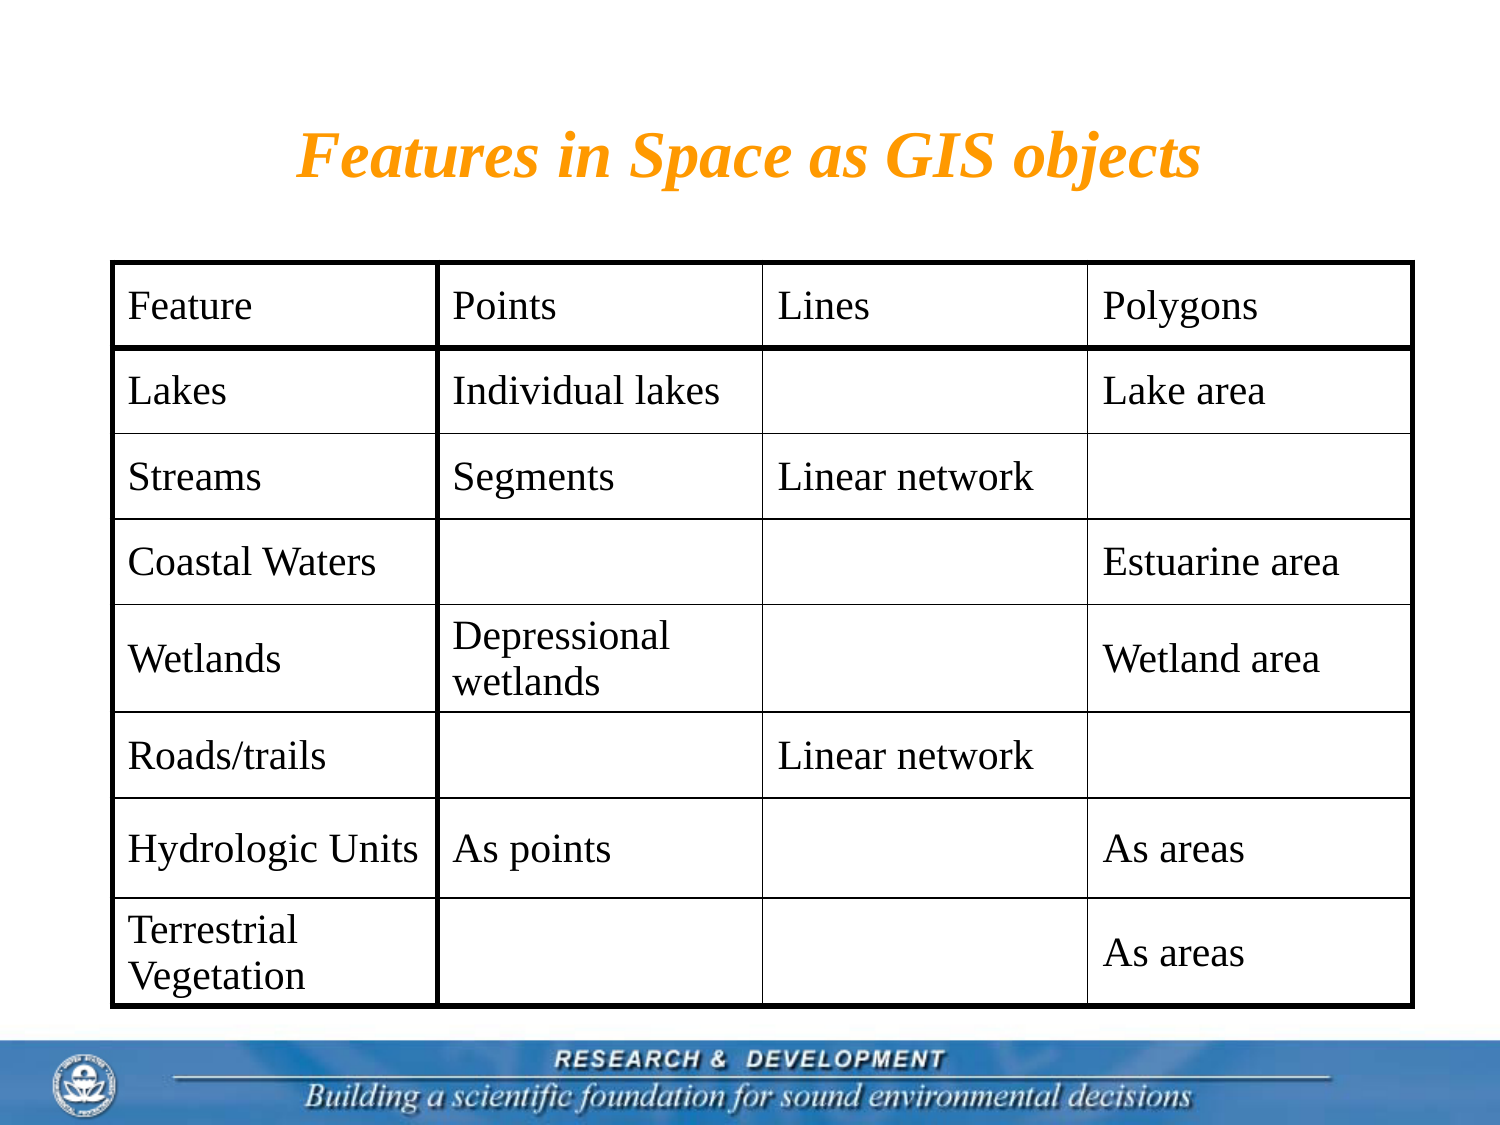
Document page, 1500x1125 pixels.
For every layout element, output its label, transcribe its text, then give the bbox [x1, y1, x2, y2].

table_cell Wetlands [115, 605, 435, 711]
table_cell [440, 713, 762, 797]
table_cell Terrestrial Vegetation [115, 899, 435, 1003]
table_cell Linear network [763, 713, 1087, 797]
table_cell [763, 520, 1087, 604]
title Features in Space as GIS objects [87, 88, 1413, 213]
table_cell [440, 520, 762, 604]
table_cell [440, 899, 762, 1003]
table_cell Hydrologic Units [115, 799, 435, 897]
table_header Lines [763, 265, 1087, 345]
table_cell Estuarine area [1088, 520, 1410, 604]
table_cell As areas [1088, 899, 1410, 1003]
table_cell Depressional wetlands [440, 605, 762, 711]
table_header Polygons [1088, 265, 1410, 345]
table_header Points [440, 265, 762, 345]
table_cell [763, 605, 1087, 711]
picture [0, 0, 1500, 1125]
table_cell [763, 351, 1087, 433]
table_cell Individual lakes [440, 351, 762, 433]
table_cell As points [440, 799, 762, 897]
table_cell Segments [440, 434, 762, 518]
table_cell [763, 799, 1087, 897]
table_cell As areas [1088, 799, 1410, 897]
table_cell [763, 899, 1087, 1003]
table_cell Lake area [1088, 351, 1410, 433]
table_cell [1088, 434, 1410, 518]
table_cell Streams [115, 434, 435, 518]
table_cell Linear network [763, 434, 1087, 518]
table_header Feature [115, 265, 435, 345]
table_cell Wetland area [1088, 605, 1410, 711]
table_cell Lakes [115, 351, 435, 433]
table_cell Roads/trails [115, 713, 435, 797]
table_cell Coastal Waters [115, 520, 435, 604]
table_cell [1088, 713, 1410, 797]
